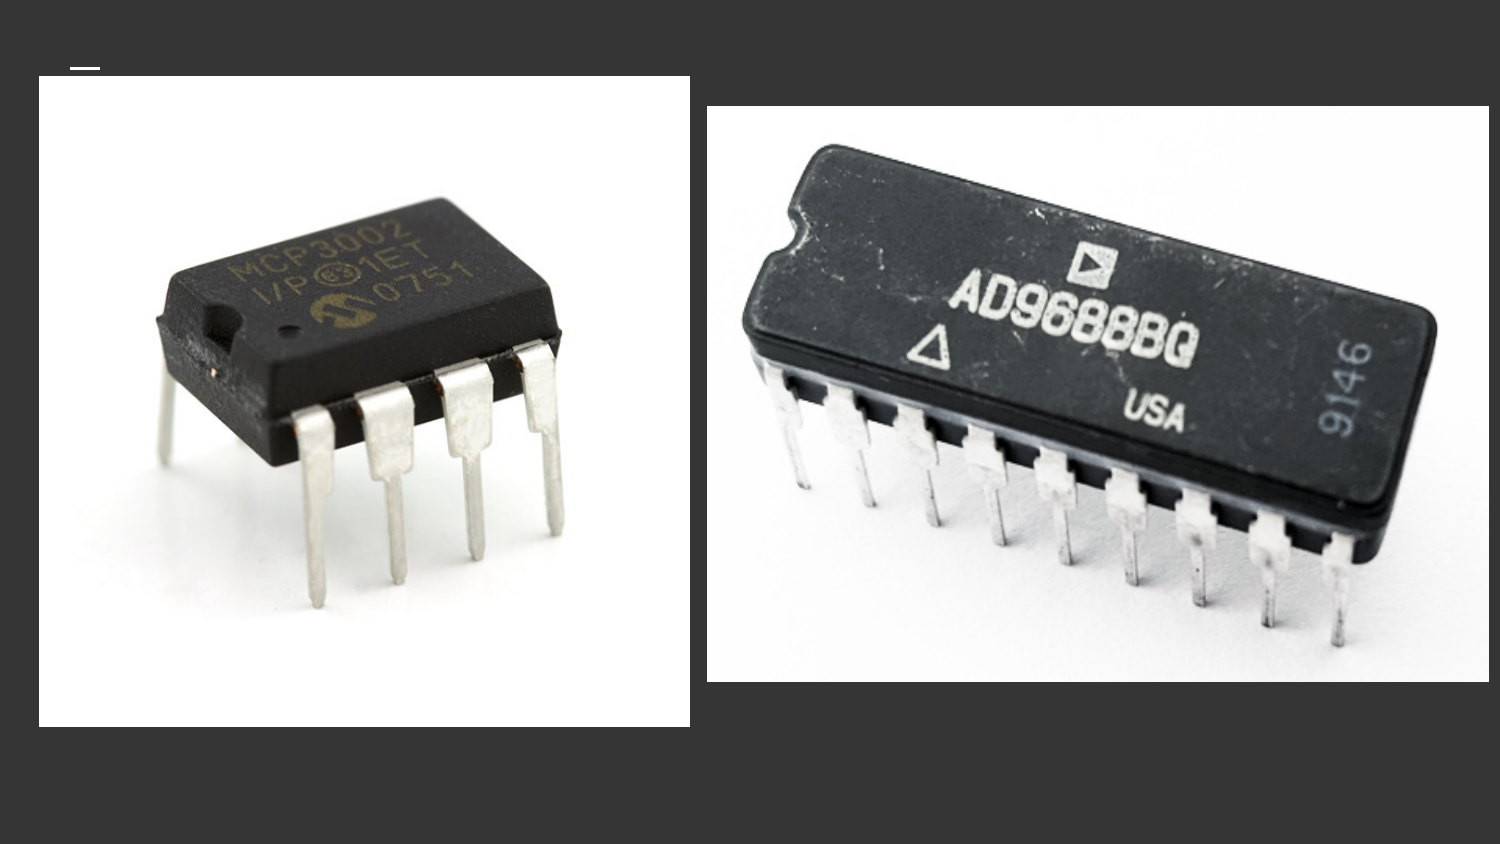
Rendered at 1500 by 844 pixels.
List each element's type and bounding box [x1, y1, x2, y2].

picture [39, 76, 690, 727]
picture [707, 105, 1489, 683]
